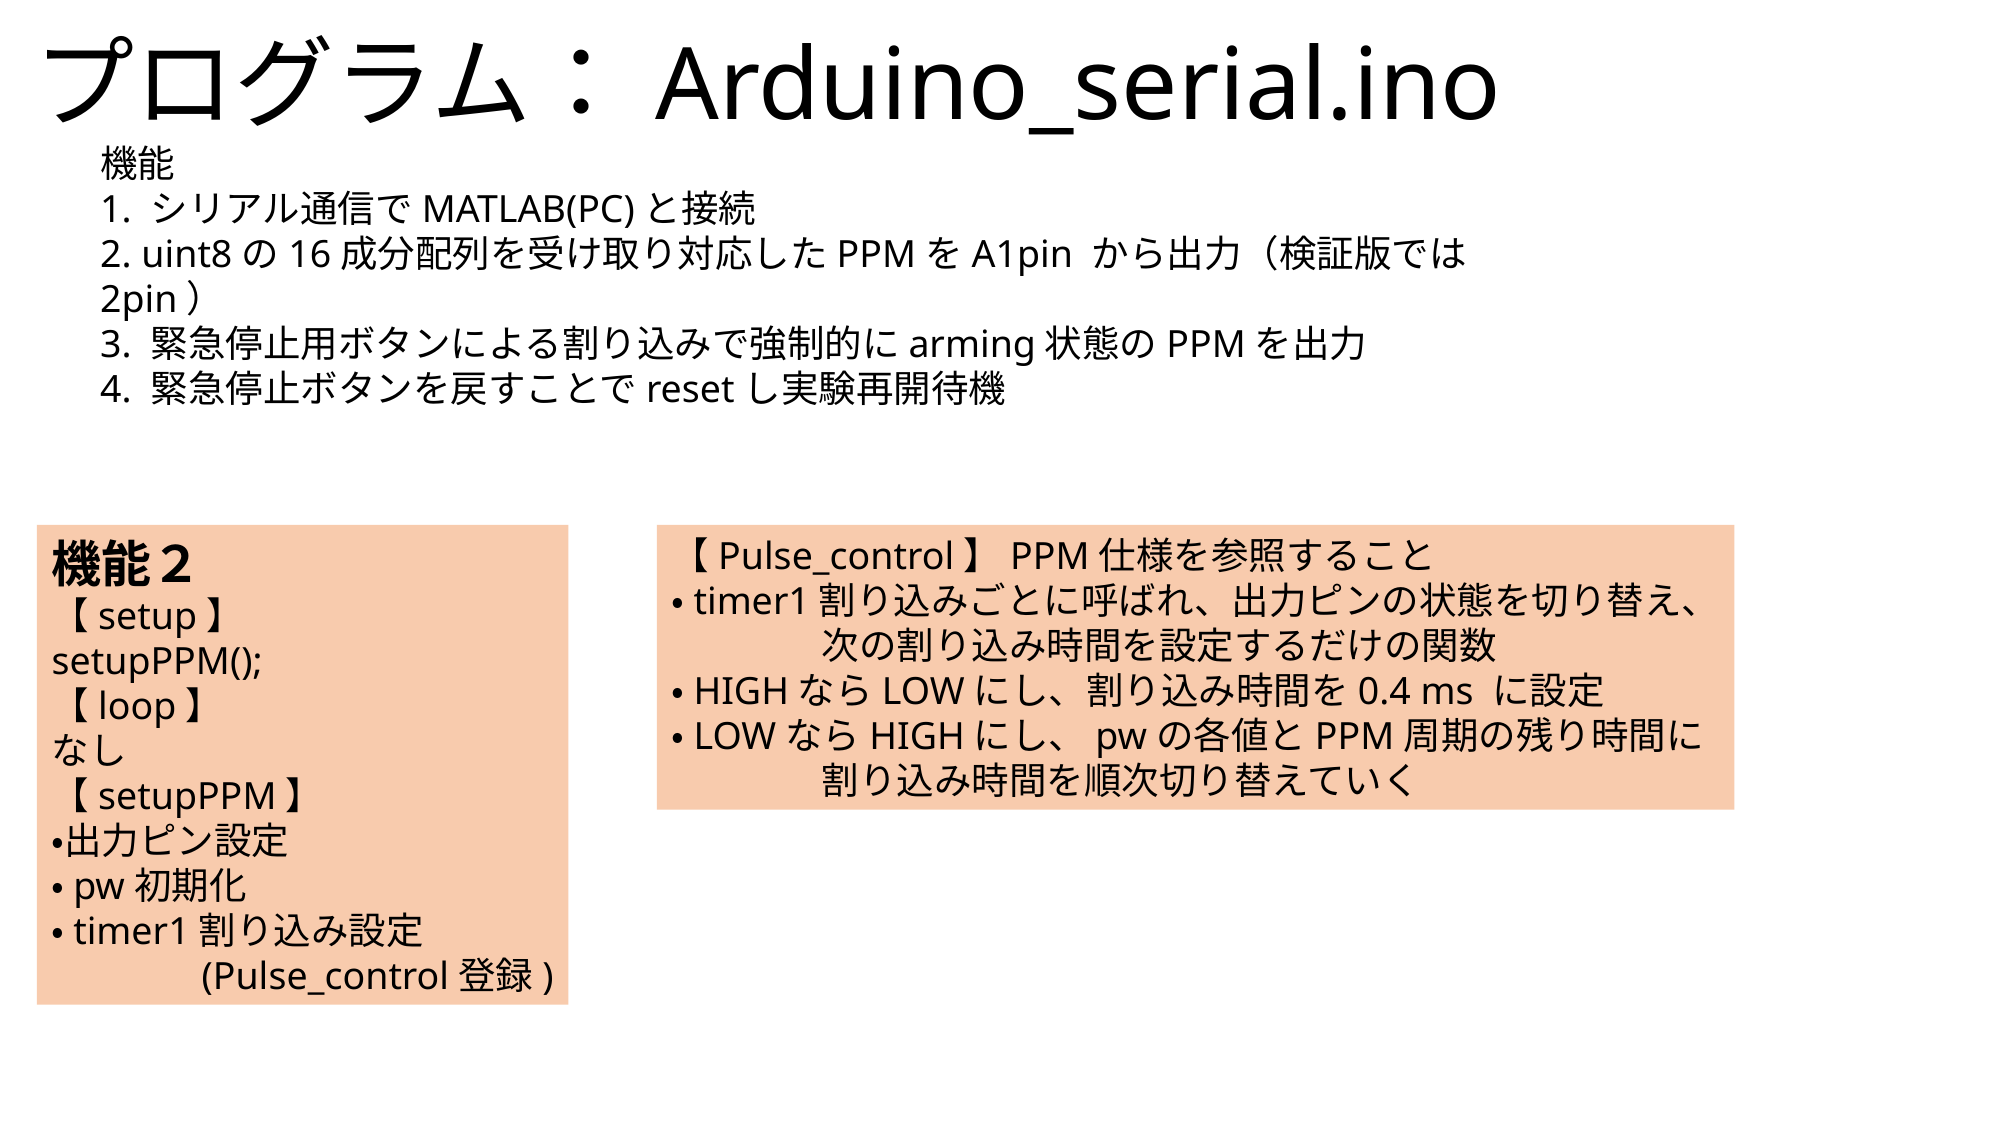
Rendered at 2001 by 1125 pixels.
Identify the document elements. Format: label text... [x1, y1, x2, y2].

text_box 機能 1. シリアル通信でMATLAB(PC)と接続 2. uint8の16成分配列を受け取り対応したPPMをA1pin から出力（検証版では2pin） 3. 緊急停止用ボタンによる割り込みで強制的にarming状態のPPMを出力 4. 緊急停止ボタンを戻すことでresetし実験再開待機 [85, 133, 1547, 418]
text_box 機能２ 【setup】 setupPPM(); 【loop】 なし 【setupPPM】 ・出力ピン設定 ・pw初期化 ・timer1割り込み設定 (Pulse_control登録) [36, 524, 569, 1005]
text_box 【Pulse_control】PPM仕様を参照すること ・timer1割り込みごとに呼ばれ、出力ピンの状態を切り替え、 次の割り込み時間を設定するだけの関数 ・HIGHならLOWにし、割り込み時間を0.4 ms に設定 ・LOWならHIGHにし、pwの各値とPPM周期の残り時間に 割り込み時間を順次切り替えていく [656, 524, 1735, 810]
text_box プログラム：Arduino_serial.ino [19, 12, 1640, 147]
